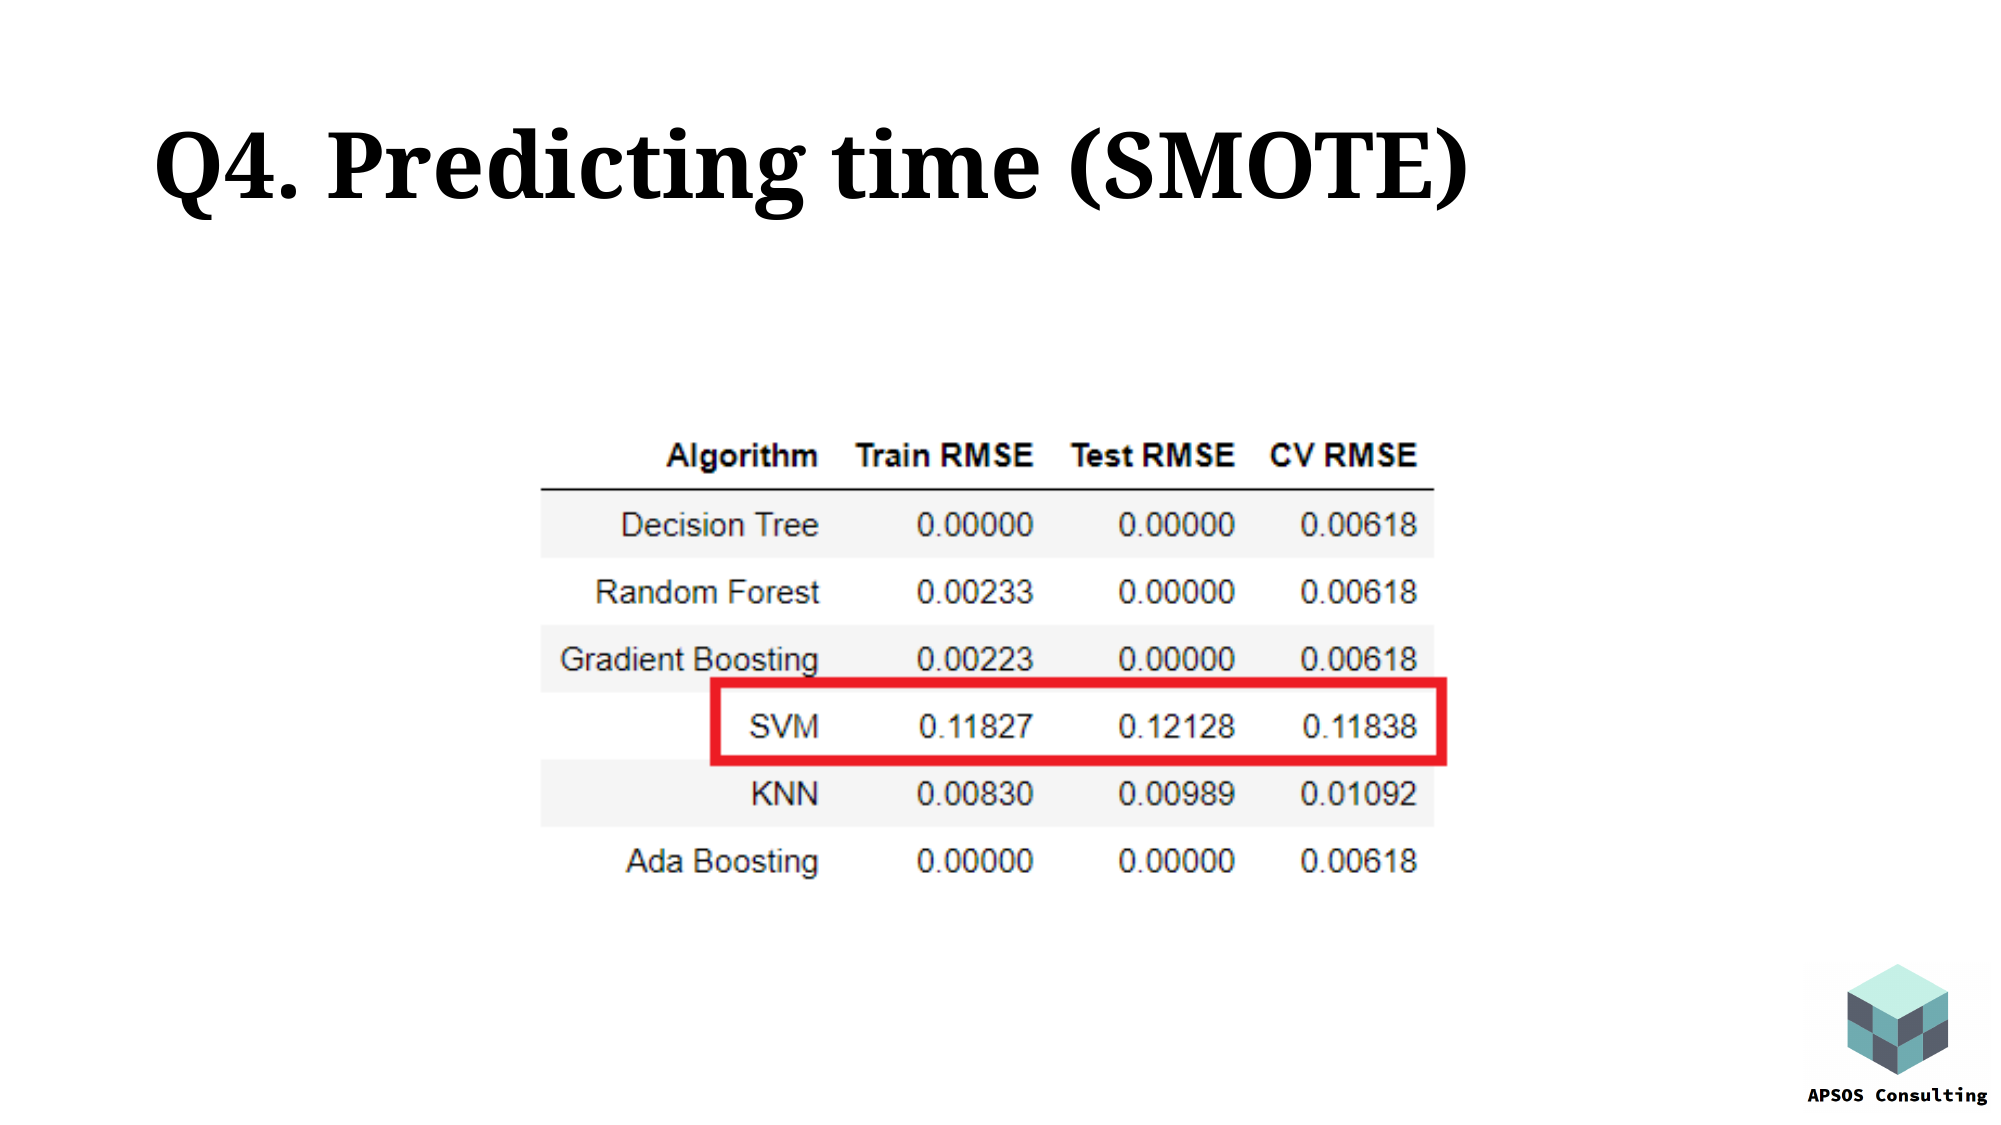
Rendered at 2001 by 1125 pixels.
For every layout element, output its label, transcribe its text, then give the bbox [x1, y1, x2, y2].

picture [1802, 962, 1991, 1113]
title Q4. Predicting time (SMOTE) [137, 59, 1863, 278]
picture [522, 413, 1478, 900]
